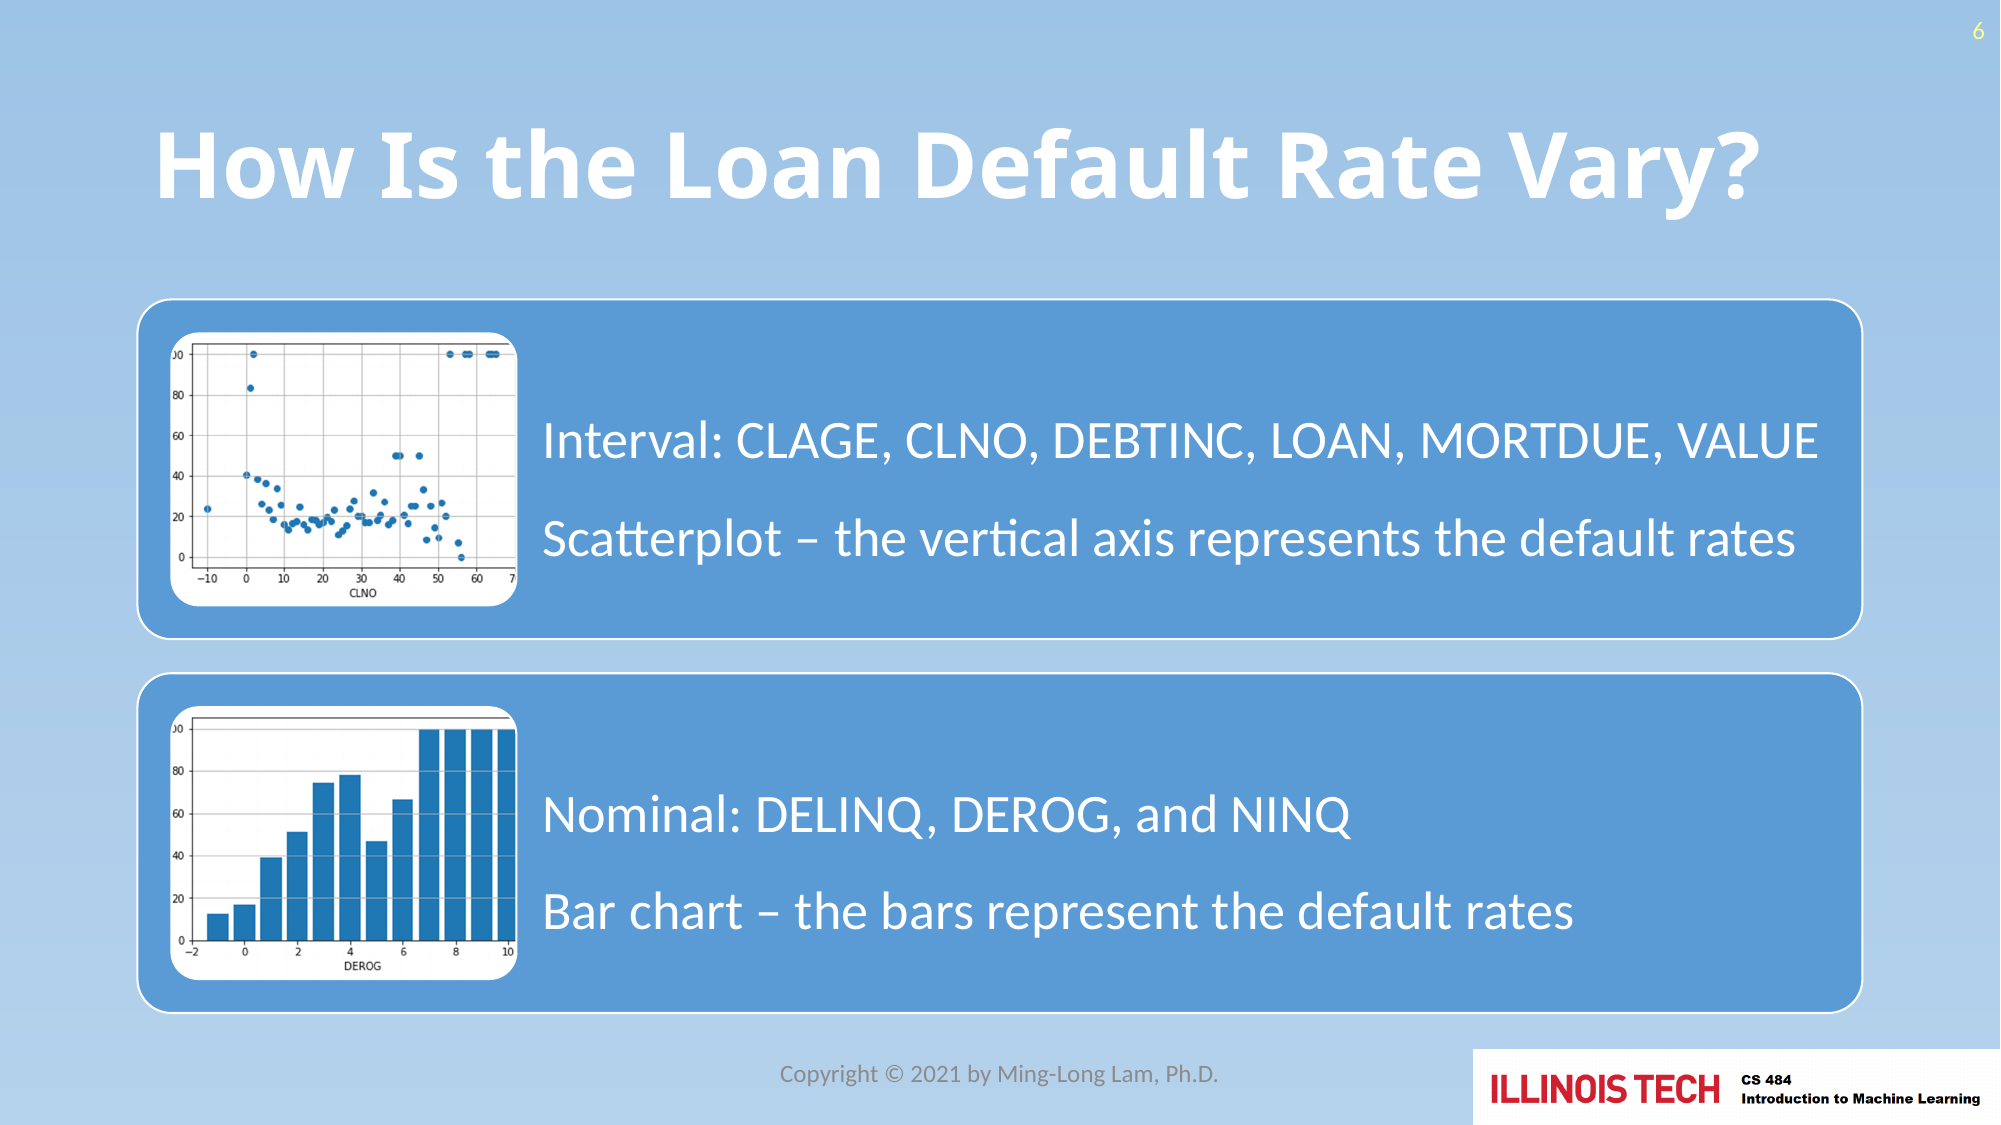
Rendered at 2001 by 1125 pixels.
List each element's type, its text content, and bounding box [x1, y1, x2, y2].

title How Is the Loan Default Rate Vary? [137, 59, 1863, 278]
footer Copyright © 2021 by Ming-Long Lam, Ph.D. [662, 1042, 1338, 1103]
picture [1473, 1049, 2000, 1125]
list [137, 299, 1863, 1014]
slide_number 6 [1550, 0, 2000, 60]
